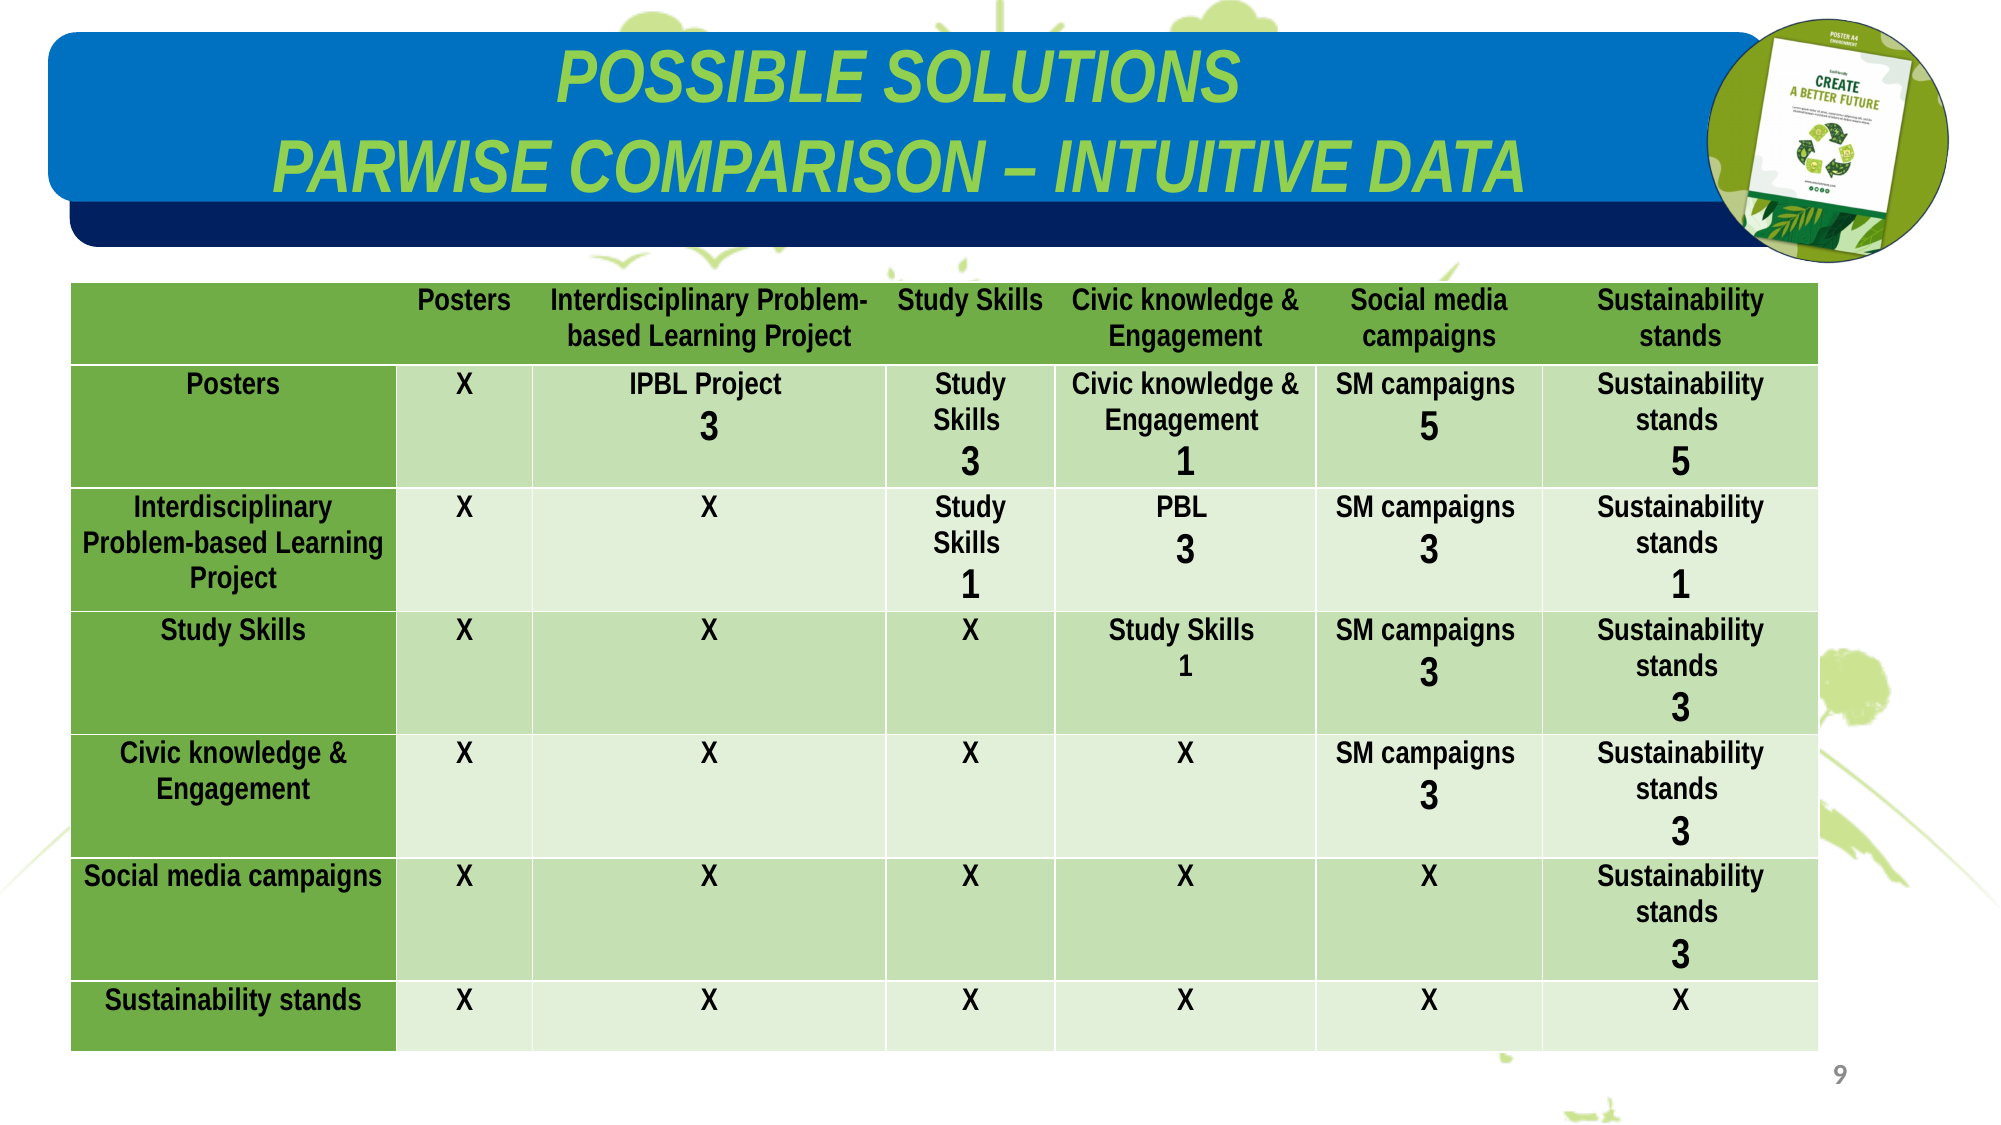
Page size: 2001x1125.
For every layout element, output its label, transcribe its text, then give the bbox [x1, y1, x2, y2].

table_header Sustainability stands [1543, 283, 1818, 364]
table_cell Study Skills 1 [887, 489, 1054, 611]
table_cell X [887, 612, 1054, 734]
table_header Interdisciplinary Problem-based Learning Project [533, 283, 886, 364]
table_cell X [887, 982, 1054, 1051]
table_cell X [533, 982, 885, 1051]
table_cell Sustainability stands 3 [1543, 859, 1818, 980]
table_cell Study Skills 1 [1056, 612, 1315, 734]
table_cell X [533, 489, 885, 611]
table_cell X [1056, 859, 1315, 980]
table_cell Posters [71, 366, 396, 487]
table_header Study Skills [886, 283, 1055, 364]
table_cell Civic knowledge & Engagement 1 [1056, 366, 1315, 487]
table_cell PBL 3 [1056, 489, 1315, 611]
picture [1706, 1, 1966, 280]
table_cell X [397, 982, 532, 1051]
table_cell IPBL Project 3 [533, 366, 885, 487]
table_cell X [1317, 859, 1542, 980]
table_cell X [397, 366, 532, 487]
table_cell X [397, 859, 532, 980]
table_cell X [1056, 982, 1315, 1051]
table_header Civic knowledge & Engagement [1055, 283, 1316, 364]
table_cell X [397, 735, 532, 857]
table_cell X [1317, 982, 1542, 1051]
table_cell Study Skills [71, 612, 396, 734]
table_cell Sustainability stands 5 [1543, 366, 1818, 487]
table_cell Sustainability stands [71, 982, 396, 1051]
table_header [71, 283, 396, 364]
table_cell SM campaigns 5 [1317, 366, 1542, 487]
table_cell Study Skills 3 [887, 366, 1054, 487]
slide_number 9 [1412, 1042, 1863, 1103]
table_cell X [887, 859, 1054, 980]
table_cell Sustainability stands 3 [1543, 612, 1818, 734]
table_header Posters [396, 283, 533, 364]
table_cell SM campaigns 3 [1317, 735, 1542, 857]
table_cell X [1543, 982, 1818, 1042]
table_cell X [533, 859, 885, 980]
table_cell X [397, 489, 532, 611]
table_cell X [533, 735, 885, 857]
table_cell X [397, 612, 532, 734]
table_header Social media campaigns [1316, 283, 1543, 364]
table_cell Civic knowledge & Engagement [71, 735, 396, 857]
table_cell Interdisciplinary Problem-based Learning Project [71, 489, 396, 611]
table_cell Social media campaigns [71, 859, 396, 980]
table_cell X [533, 612, 885, 734]
table_cell X [887, 735, 1054, 857]
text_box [48, 32, 1706, 247]
table_cell SM campaigns 3 [1317, 489, 1542, 611]
table_cell X [1056, 735, 1315, 857]
table_cell Sustainability stands 1 [1543, 489, 1818, 611]
table_cell SM campaigns 3 [1317, 612, 1542, 734]
table_cell Sustainability stands 3 [1543, 735, 1818, 857]
